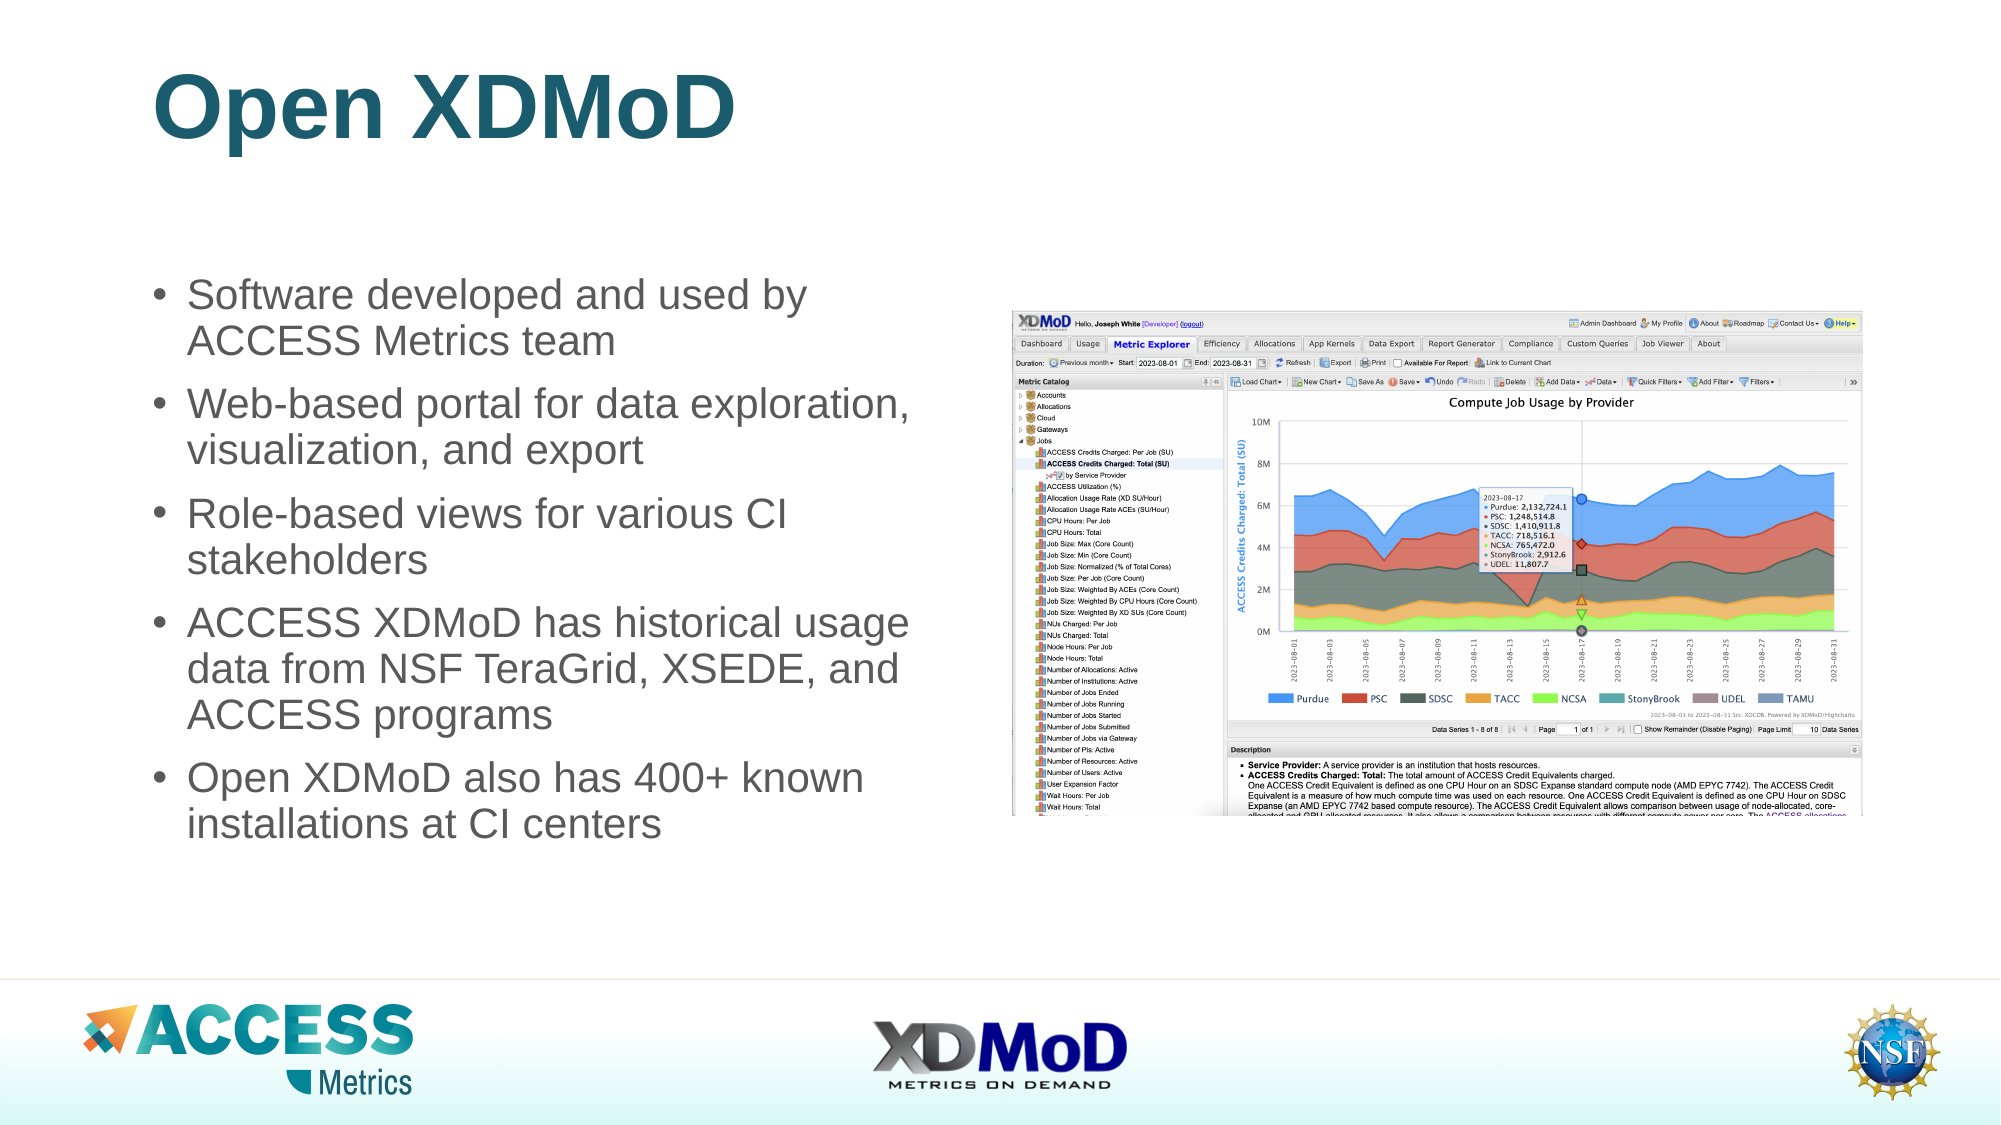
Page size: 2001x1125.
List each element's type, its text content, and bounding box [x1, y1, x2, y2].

list Software developed and used by ACCESS Metrics team Web-based portal for data exploration, visualization, and export Role-based views for various CI stakeholders ACCESS XDMoD has historical usage data from NSF TeraGrid, XSEDE, and ACCESS programs Open XDMoD also has 400+ known installations at CI centers [137, 265, 988, 861]
title Open XDMoD [137, 0, 1863, 218]
picture [0, 0, 2001, 1125]
